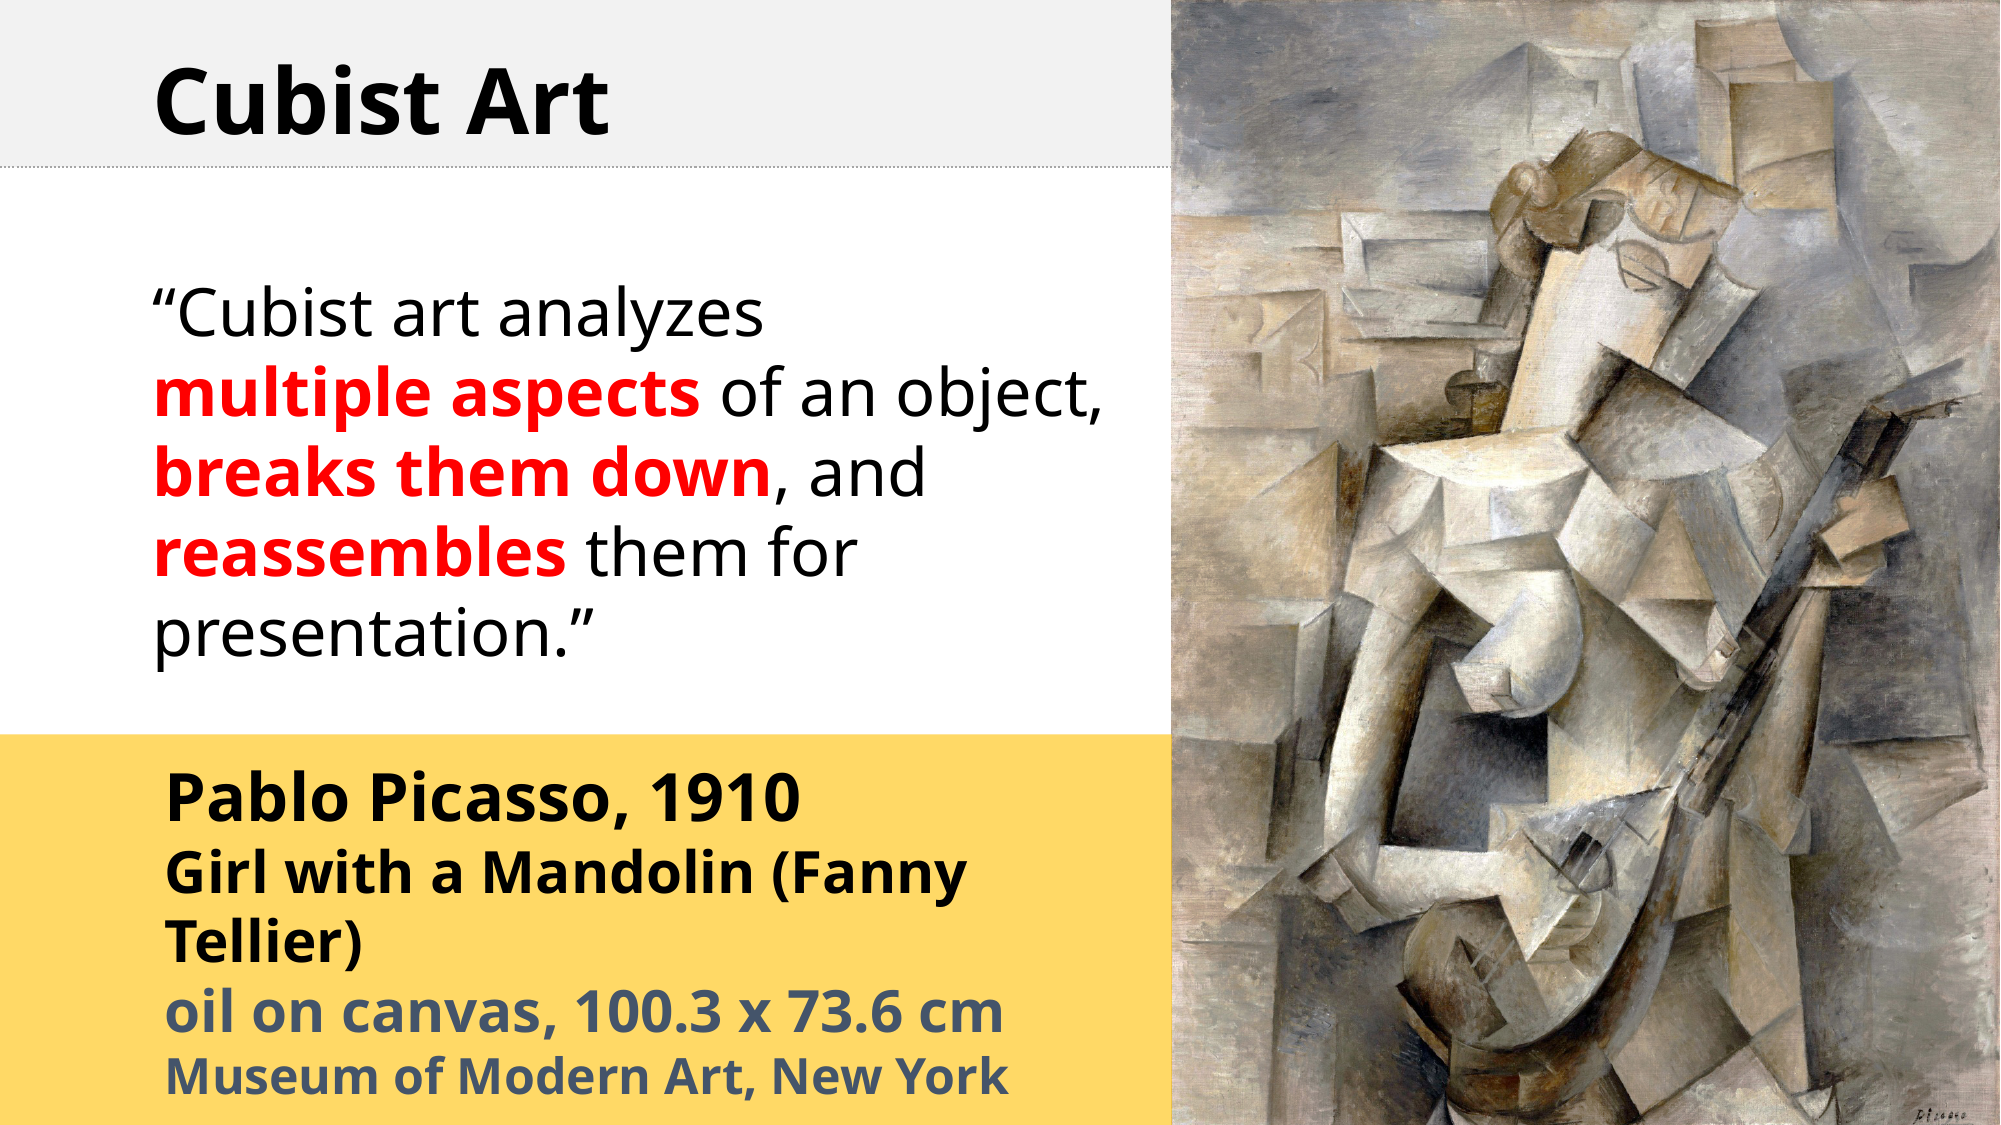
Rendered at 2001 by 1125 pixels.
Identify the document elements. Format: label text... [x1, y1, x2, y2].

list “Cubist art analyzes multiple aspects of an object, breaks them down, and reassembles them for presentation.” [137, 195, 1171, 733]
picture [1171, 0, 2000, 1125]
text_box Pablo Picasso, 1910 Girl with a Mandolin (Fanny Tellier) oil on canvas, 100.3 x 73.6 cm Museum of Modern Art, New York [0, 733, 1171, 1125]
title Cubist Art [137, 34, 1171, 175]
